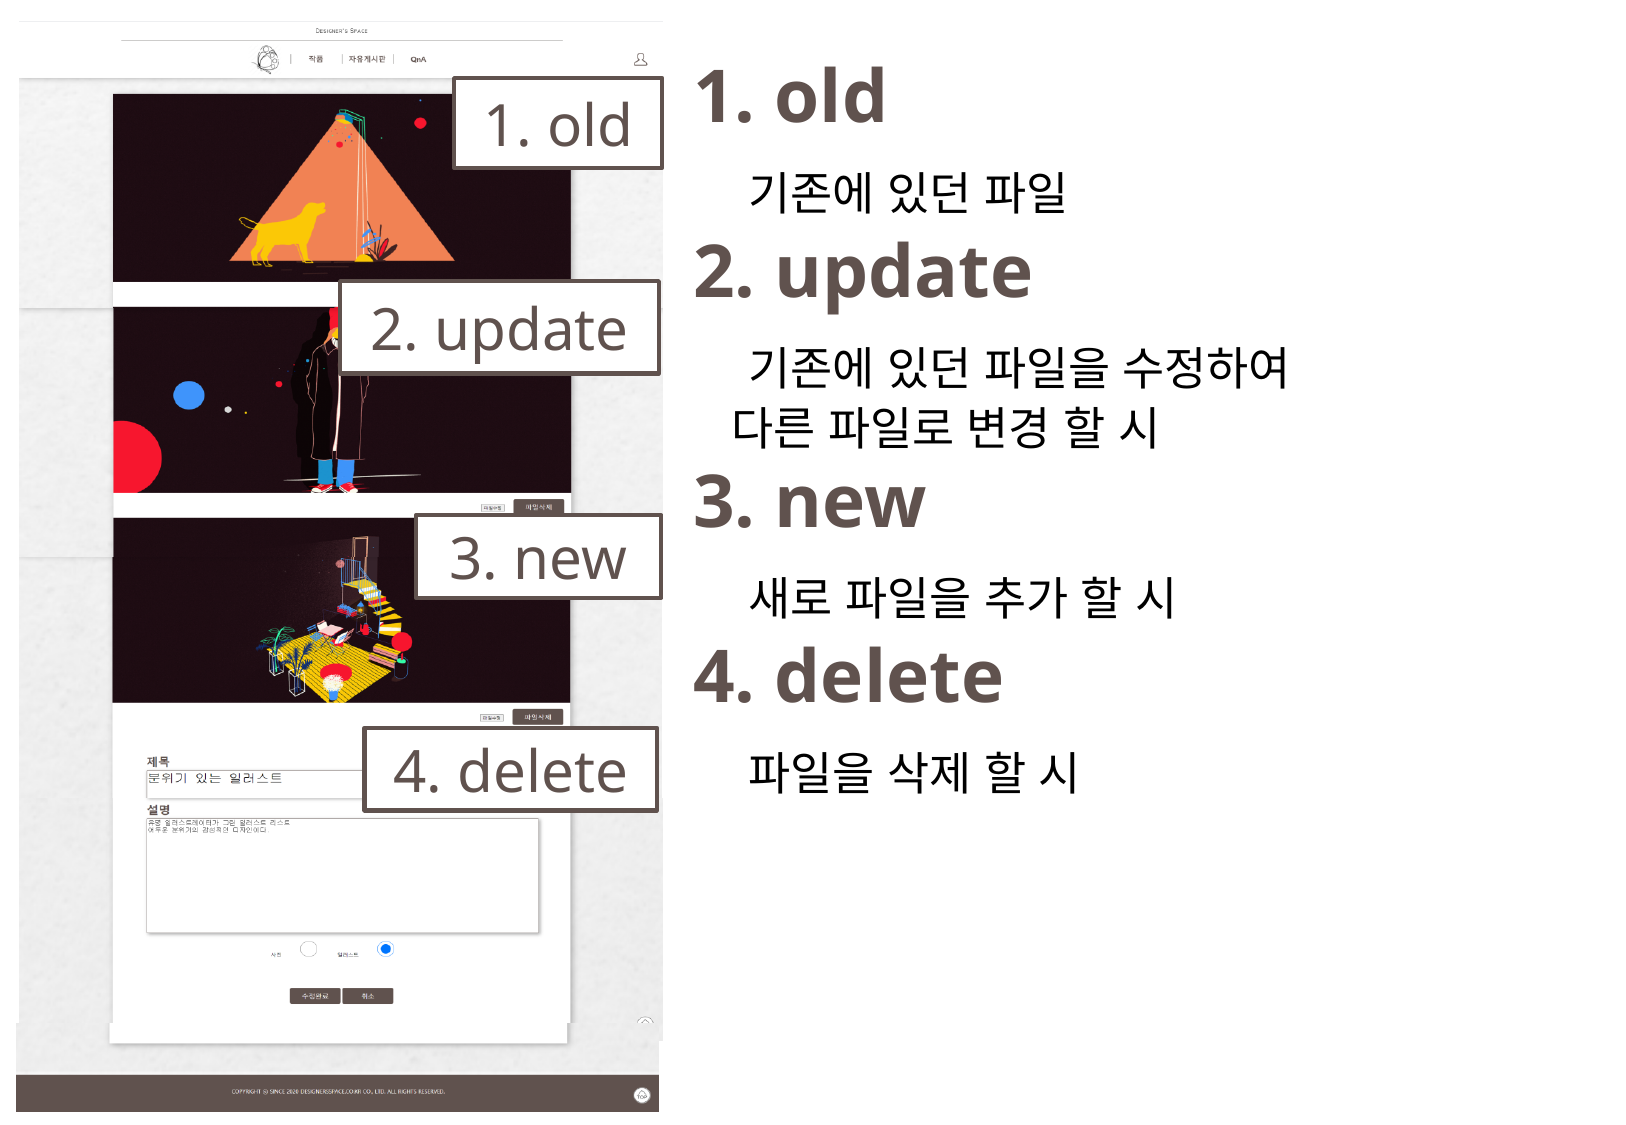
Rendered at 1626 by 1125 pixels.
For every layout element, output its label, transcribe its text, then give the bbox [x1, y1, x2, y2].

title 1. old 기존에 있던 파일 2. update 기존에 있던 파일을 수정하여 다른 파일로 변경 할 시 3. new 새로 파일을 추가 할 시 4. delete 파일을 삭제 할 시 [684, 45, 1559, 1112]
picture [16, 20, 663, 1112]
